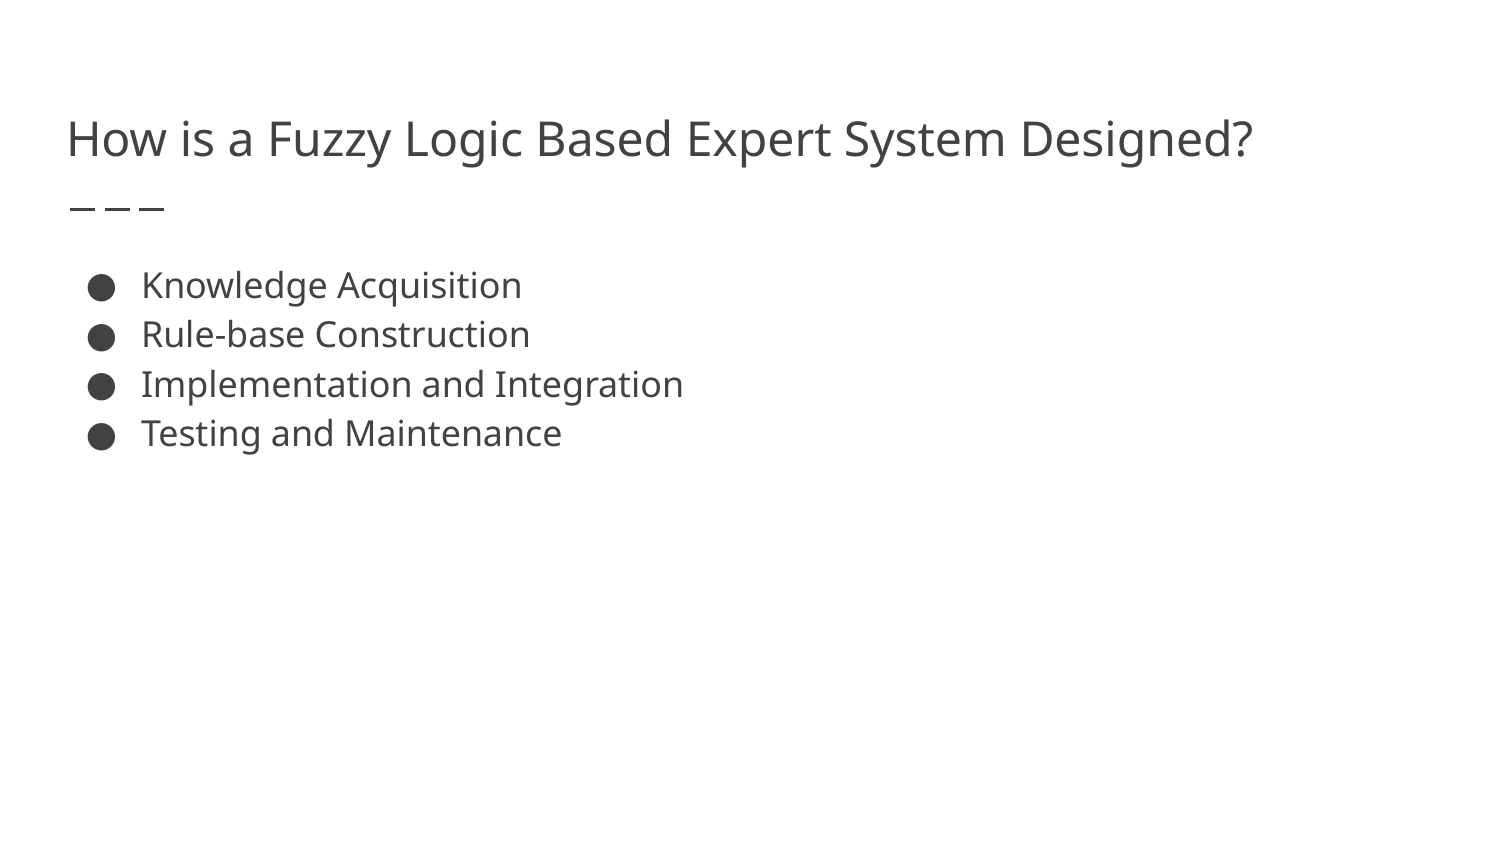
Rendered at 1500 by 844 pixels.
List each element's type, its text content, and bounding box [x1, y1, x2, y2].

title How is a Fuzzy Logic Based Expert System Designed? [51, 61, 1449, 182]
list Knowledge Acquisition Rule-base Construction Implementation and Integration Testing and Maintenance [51, 240, 1449, 750]
